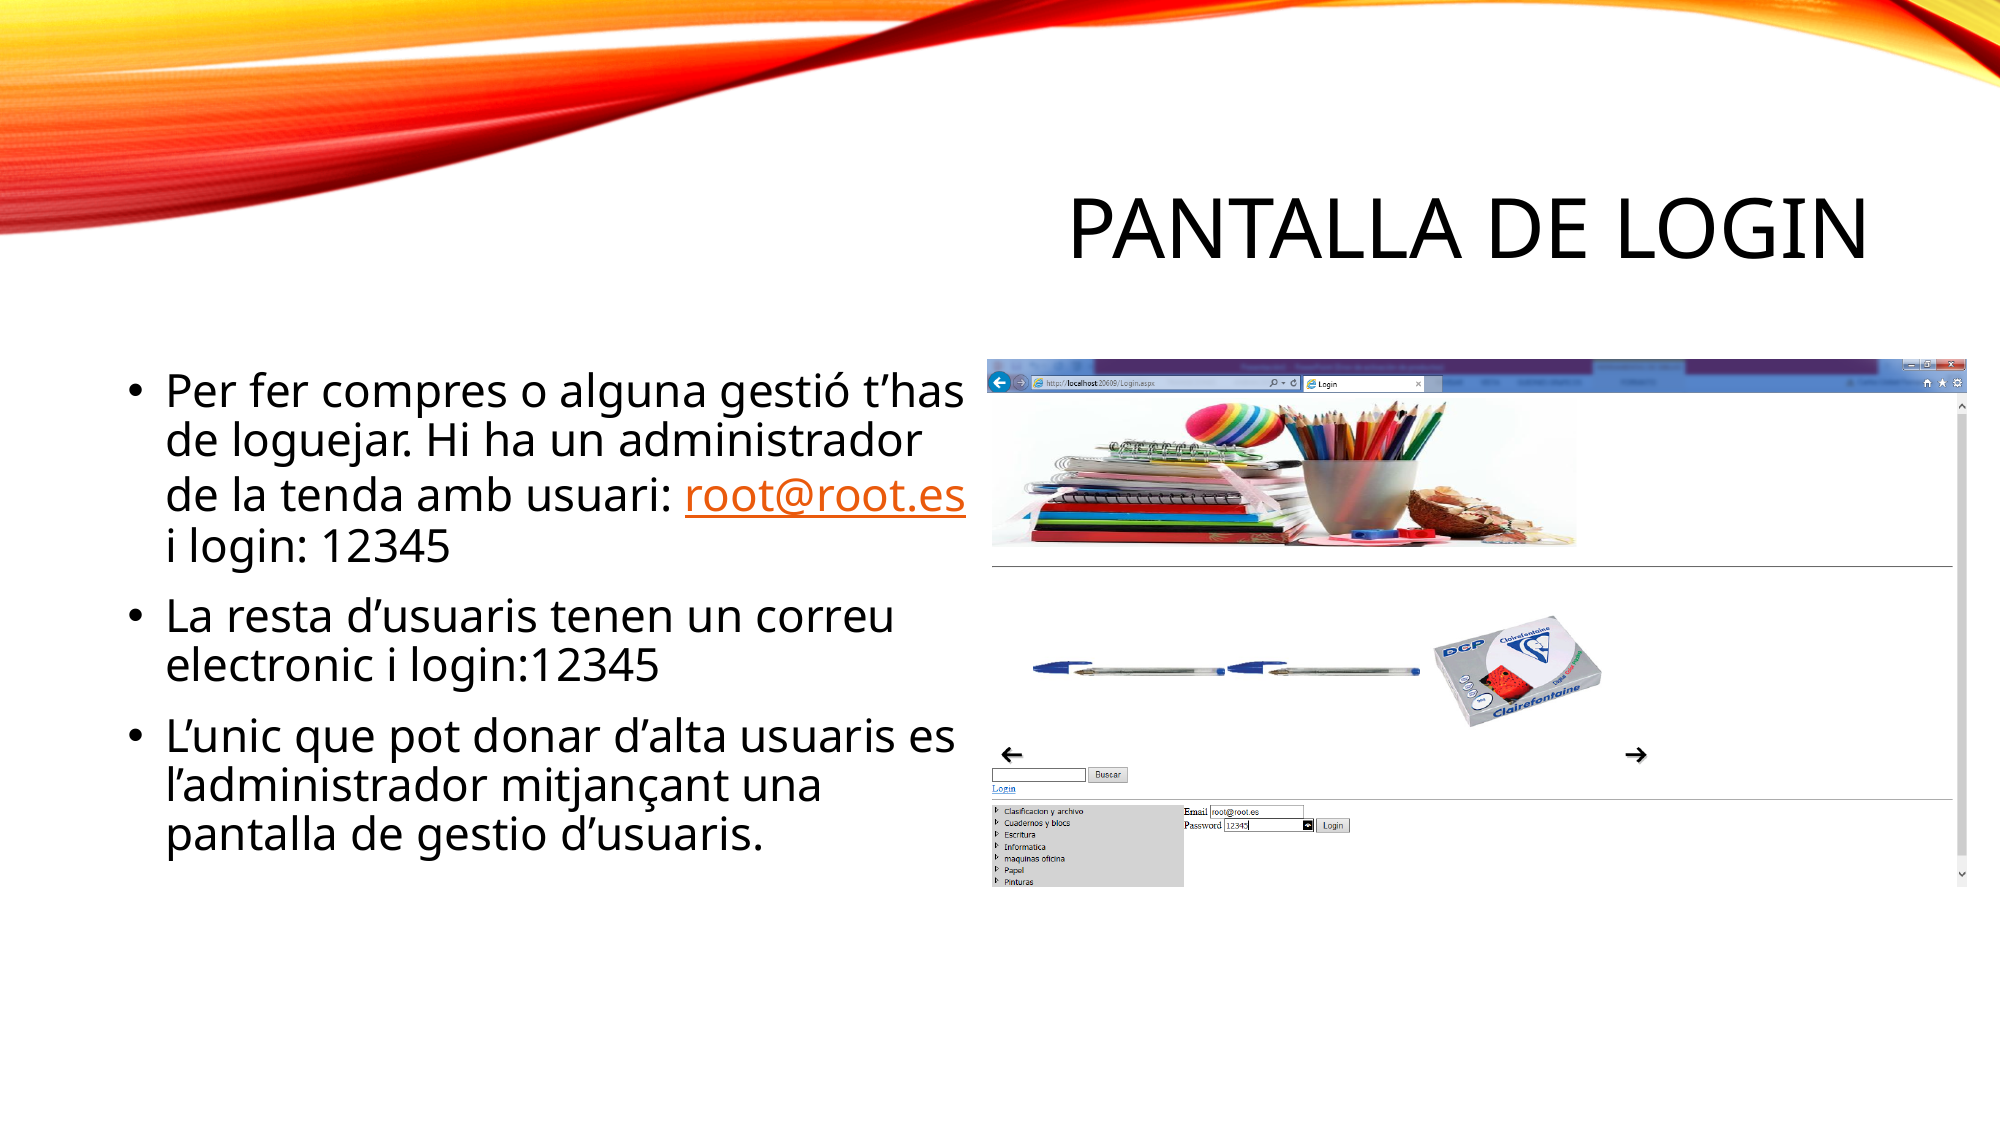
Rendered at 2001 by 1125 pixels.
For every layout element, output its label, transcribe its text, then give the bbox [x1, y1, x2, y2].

list Per fer compres o alguna gestió t’has de loguejar. Hi ha un administrador de la tenda amb usuari: root@root.es i login: 12345 La resta d’usuaris tenen un correu electronic i login:12345 L’unic que pot donar d’alta usuaris es l’administrador mitjançant una pantalla de gestio d’usuaris. [112, 360, 988, 1021]
picture [0, 0, 2000, 237]
title Pantalla de login [474, 125, 1888, 338]
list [987, 359, 1968, 887]
